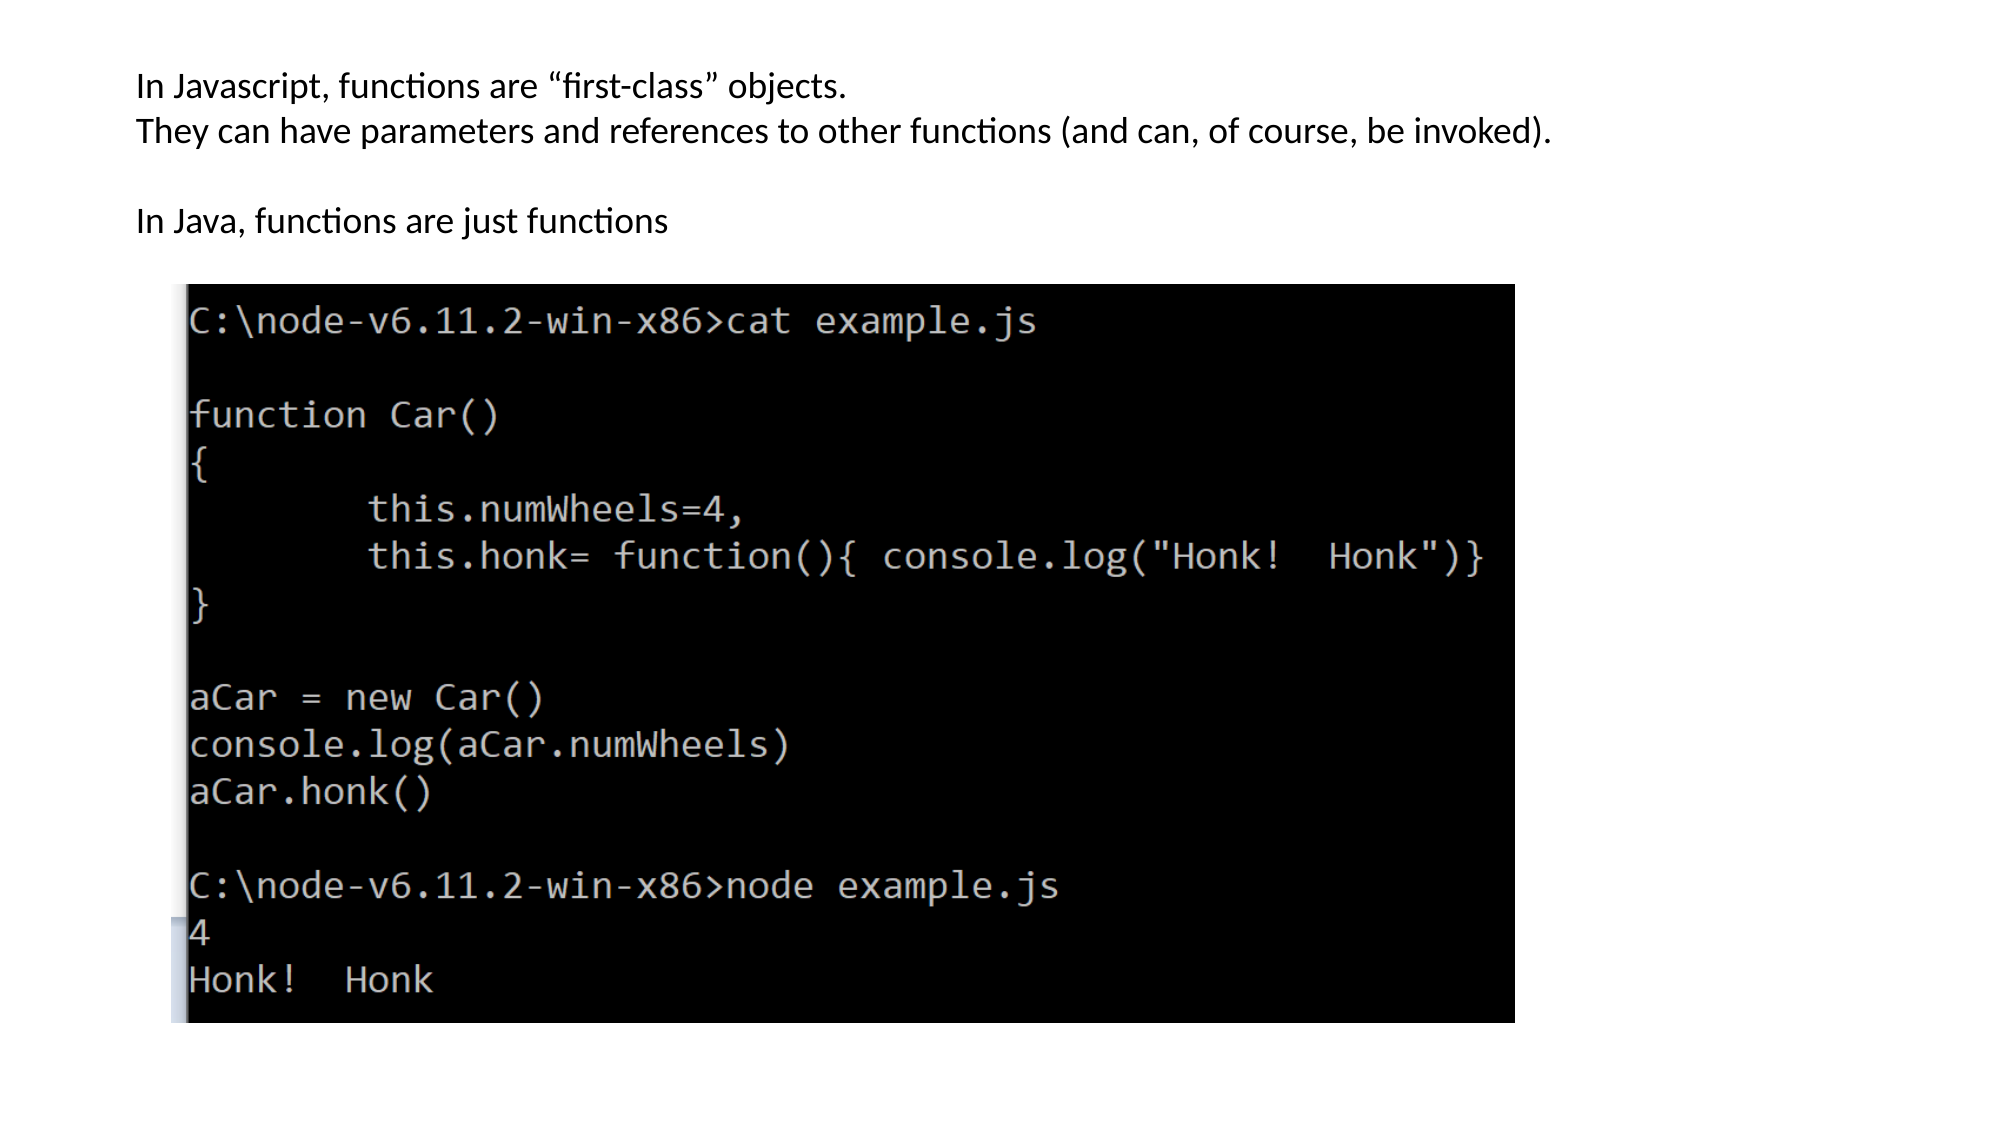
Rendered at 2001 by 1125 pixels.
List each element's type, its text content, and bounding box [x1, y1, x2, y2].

text_box In Javascript, functions are “first-class” objects. They can have parameters and references to other functions (and can, of course, be invoked). In Java, functions are just functions [121, 53, 1570, 248]
picture [171, 284, 1515, 1023]
